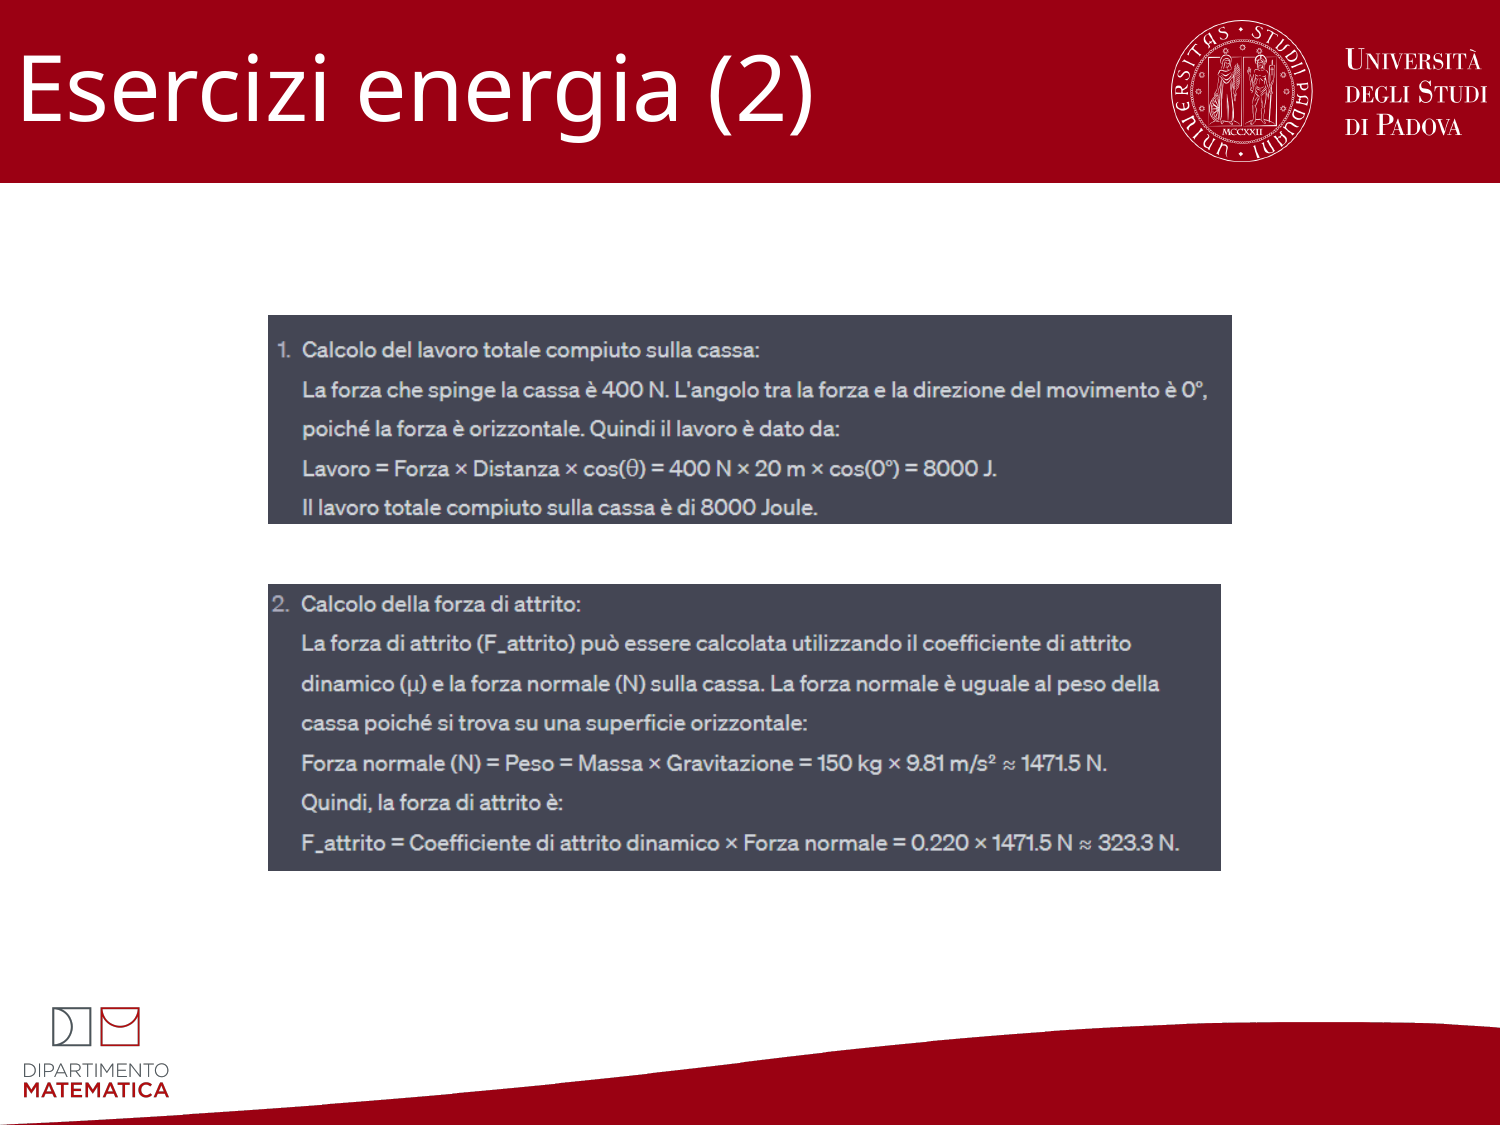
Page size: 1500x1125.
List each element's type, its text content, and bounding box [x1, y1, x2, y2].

picture [268, 584, 1221, 871]
picture [268, 315, 1232, 524]
picture [1171, 20, 1487, 162]
title Esercizi energia (2) [0, 0, 1159, 183]
picture [0, 1007, 1500, 1125]
